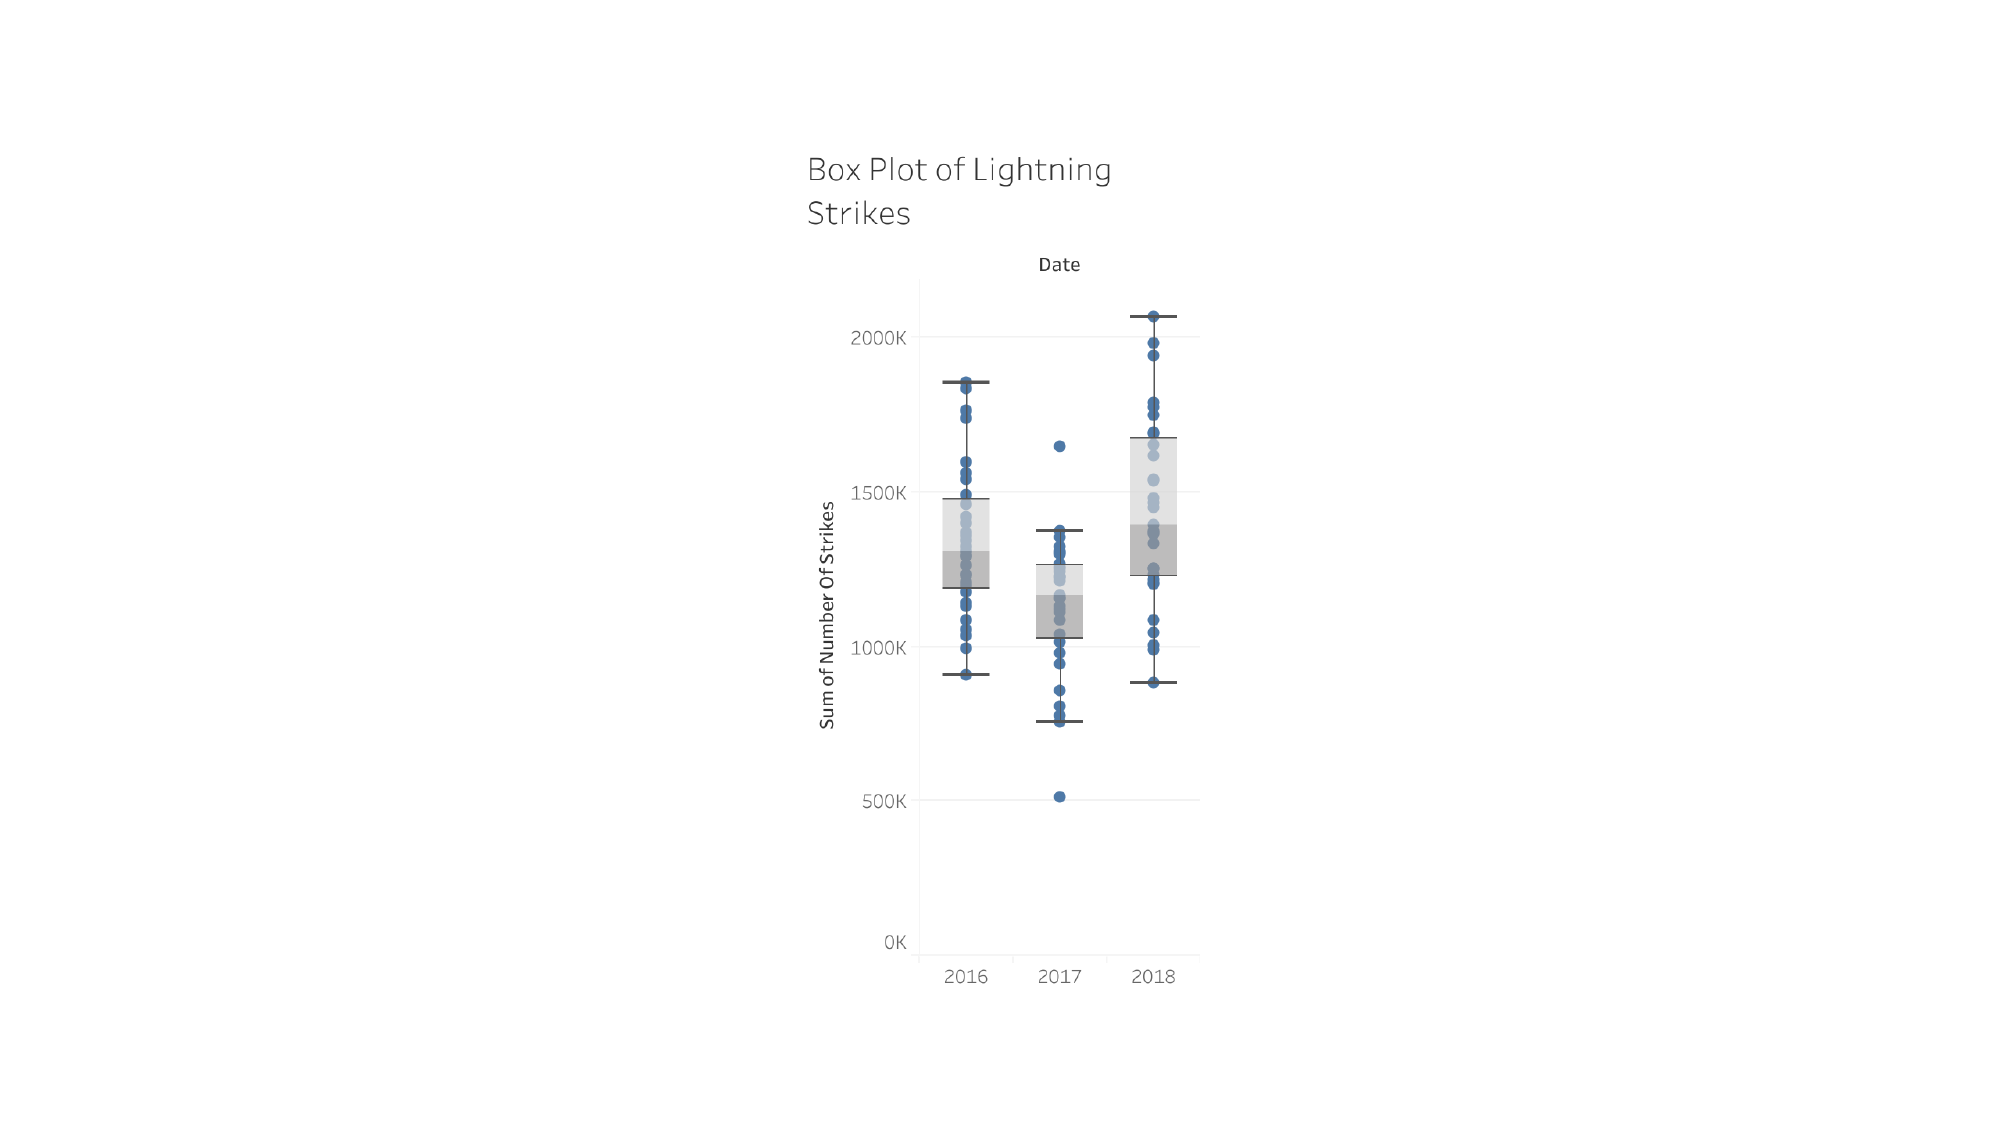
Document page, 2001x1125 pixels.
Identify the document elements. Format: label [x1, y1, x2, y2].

picture [799, 136, 1200, 989]
